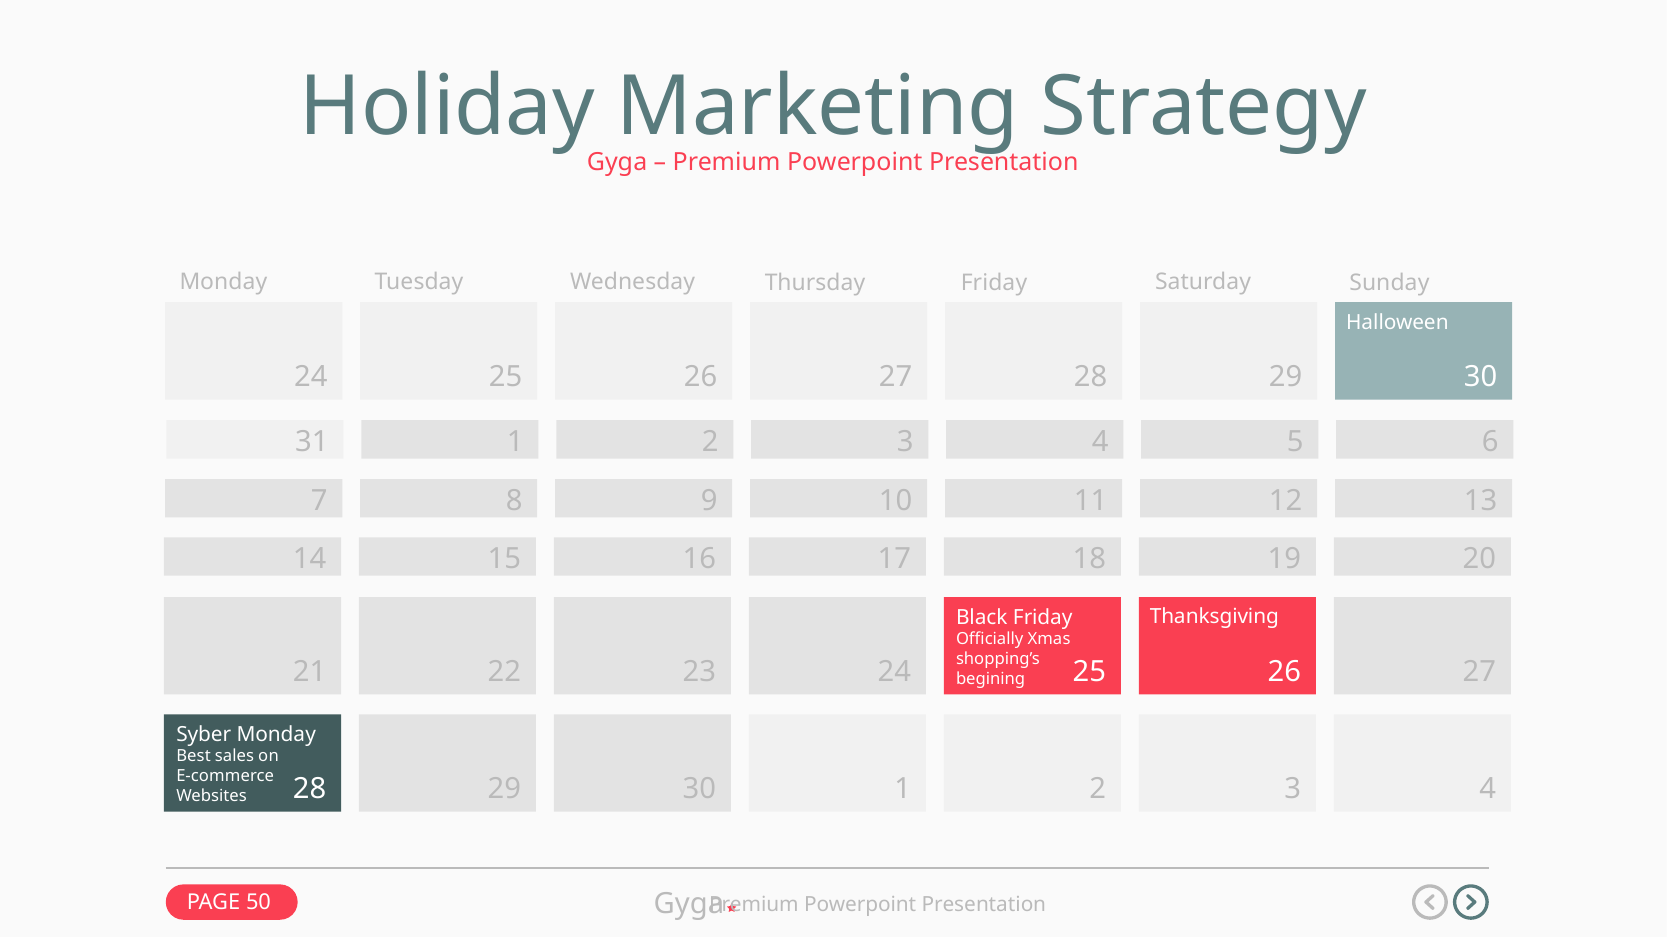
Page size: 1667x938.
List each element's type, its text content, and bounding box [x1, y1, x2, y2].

text_box 30 [1333, 300, 1514, 402]
text_box Thanksgiving [1149, 602, 1305, 628]
text_box 19 [1137, 535, 1318, 578]
text_box 20 [1332, 535, 1513, 578]
text_box Syber Monday Best sales on E-commerce Websites [176, 720, 332, 806]
text_box Tuesday [359, 259, 537, 302]
text_box Black Friday Officially Xmas shopping’s begining [956, 603, 1112, 689]
text_box Sunday [1334, 260, 1511, 303]
text_box 16 [552, 535, 733, 578]
text_box 4 [1332, 712, 1513, 814]
text_box Thursday [750, 260, 927, 303]
text_box 31 [164, 418, 346, 461]
text_box 28 [943, 300, 1124, 402]
text_box 7 [163, 477, 344, 520]
text_box Halloween [1346, 308, 1502, 334]
text_box 15 [357, 535, 538, 578]
text_box 11 [943, 477, 1124, 520]
text_box 25 [942, 595, 1123, 697]
text_box 9 [553, 477, 734, 520]
text_box 17 [747, 535, 928, 578]
list Gyga – Premium Powerpoint Presentation [0, 137, 1667, 185]
text_box 24 [747, 595, 928, 697]
text_box 10 [748, 477, 929, 520]
text_box 29 [357, 712, 538, 814]
text_box 3 [1137, 712, 1318, 814]
text_box Monday [164, 259, 342, 302]
text_box 1 [747, 712, 928, 814]
text_box 24 [163, 300, 344, 402]
text_box 12 [1138, 477, 1319, 520]
text_box 30 [552, 712, 733, 814]
text_box 14 [162, 535, 343, 578]
text_box 22 [357, 595, 538, 697]
text_box 2 [942, 712, 1123, 814]
text_box 5 [1139, 418, 1320, 461]
text_box 28 [162, 712, 343, 814]
text_box 21 [162, 595, 343, 697]
text_box Saturday [1140, 259, 1317, 302]
text_box 26 [553, 300, 734, 402]
text_box 26 [1137, 595, 1318, 697]
text_box 23 [552, 595, 733, 697]
text_box 13 [1333, 477, 1514, 520]
text_box 27 [748, 300, 929, 402]
text_box 29 [1138, 300, 1319, 402]
text_box 18 [942, 535, 1123, 578]
text_box 3 [749, 418, 930, 461]
text_box 4 [944, 418, 1125, 461]
text_box 8 [358, 477, 539, 520]
text_box 25 [358, 300, 539, 402]
text_box 6 [1334, 418, 1515, 461]
text_box 27 [1332, 595, 1513, 697]
list Holiday Marketing Strategy [0, 43, 1667, 137]
text_box 2 [554, 418, 736, 461]
text_box Friday [946, 260, 1123, 303]
text_box Wednesday [555, 259, 732, 302]
text_box 1 [359, 418, 541, 461]
